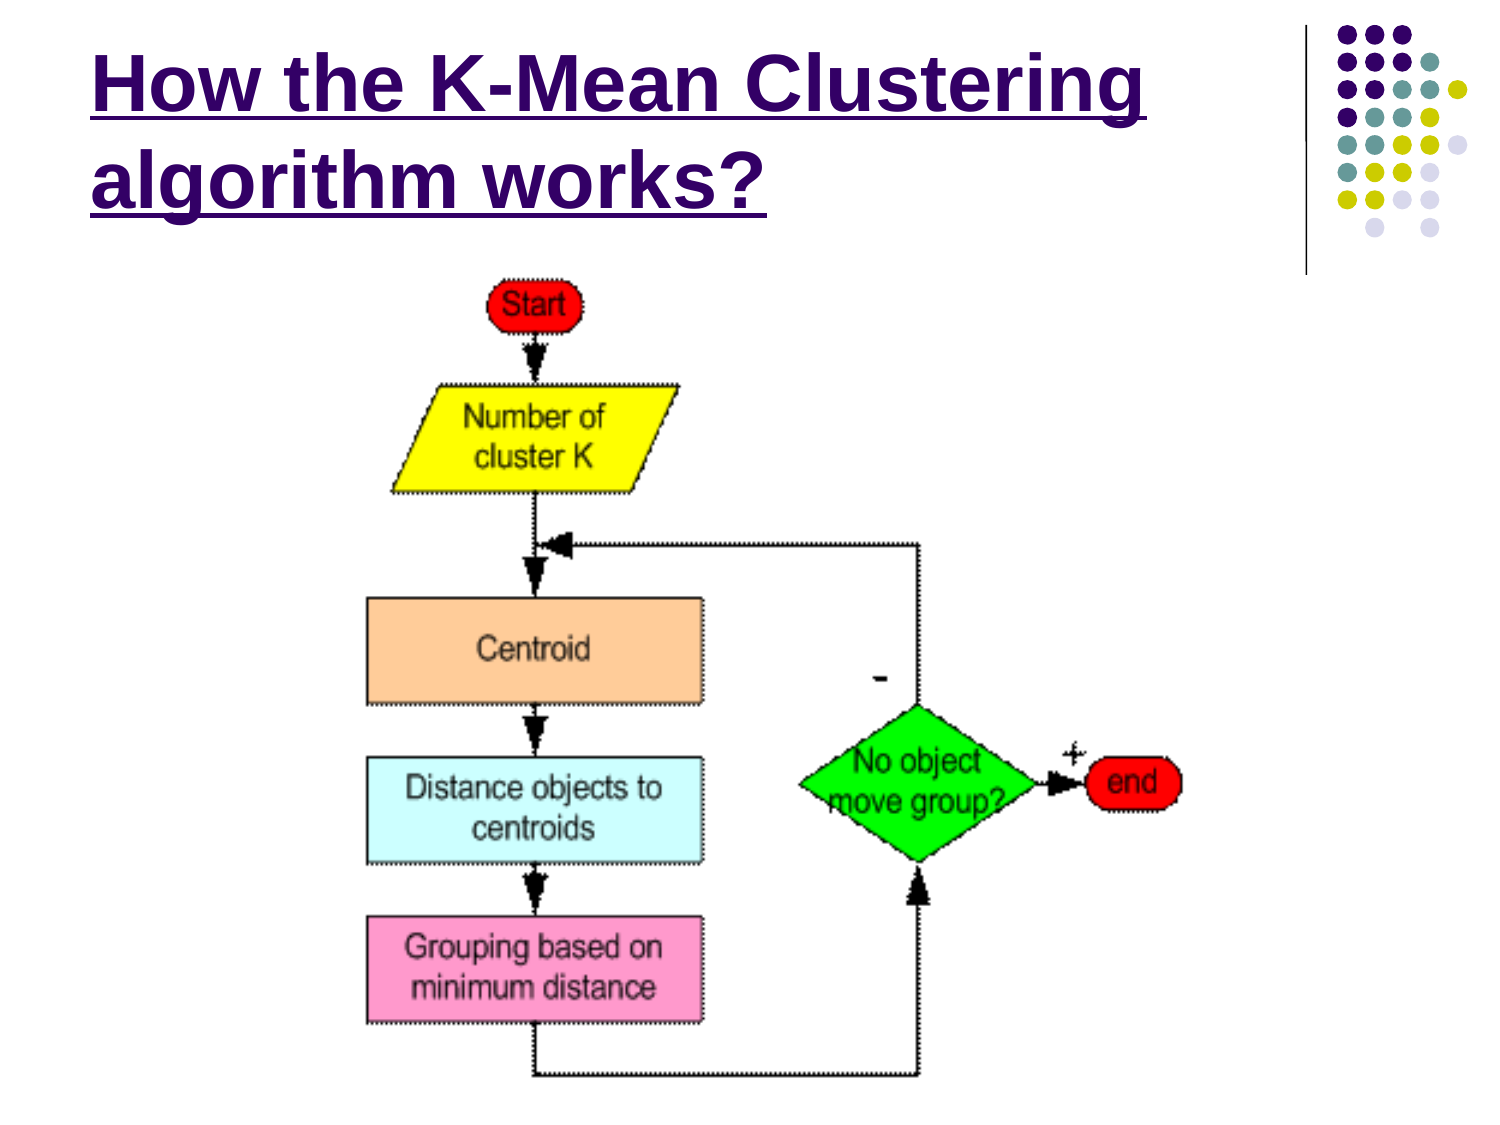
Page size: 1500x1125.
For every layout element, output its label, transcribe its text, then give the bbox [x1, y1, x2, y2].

title How the K-Mean Clustering algorithm works? [75, 20, 1313, 233]
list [362, 274, 1188, 1125]
